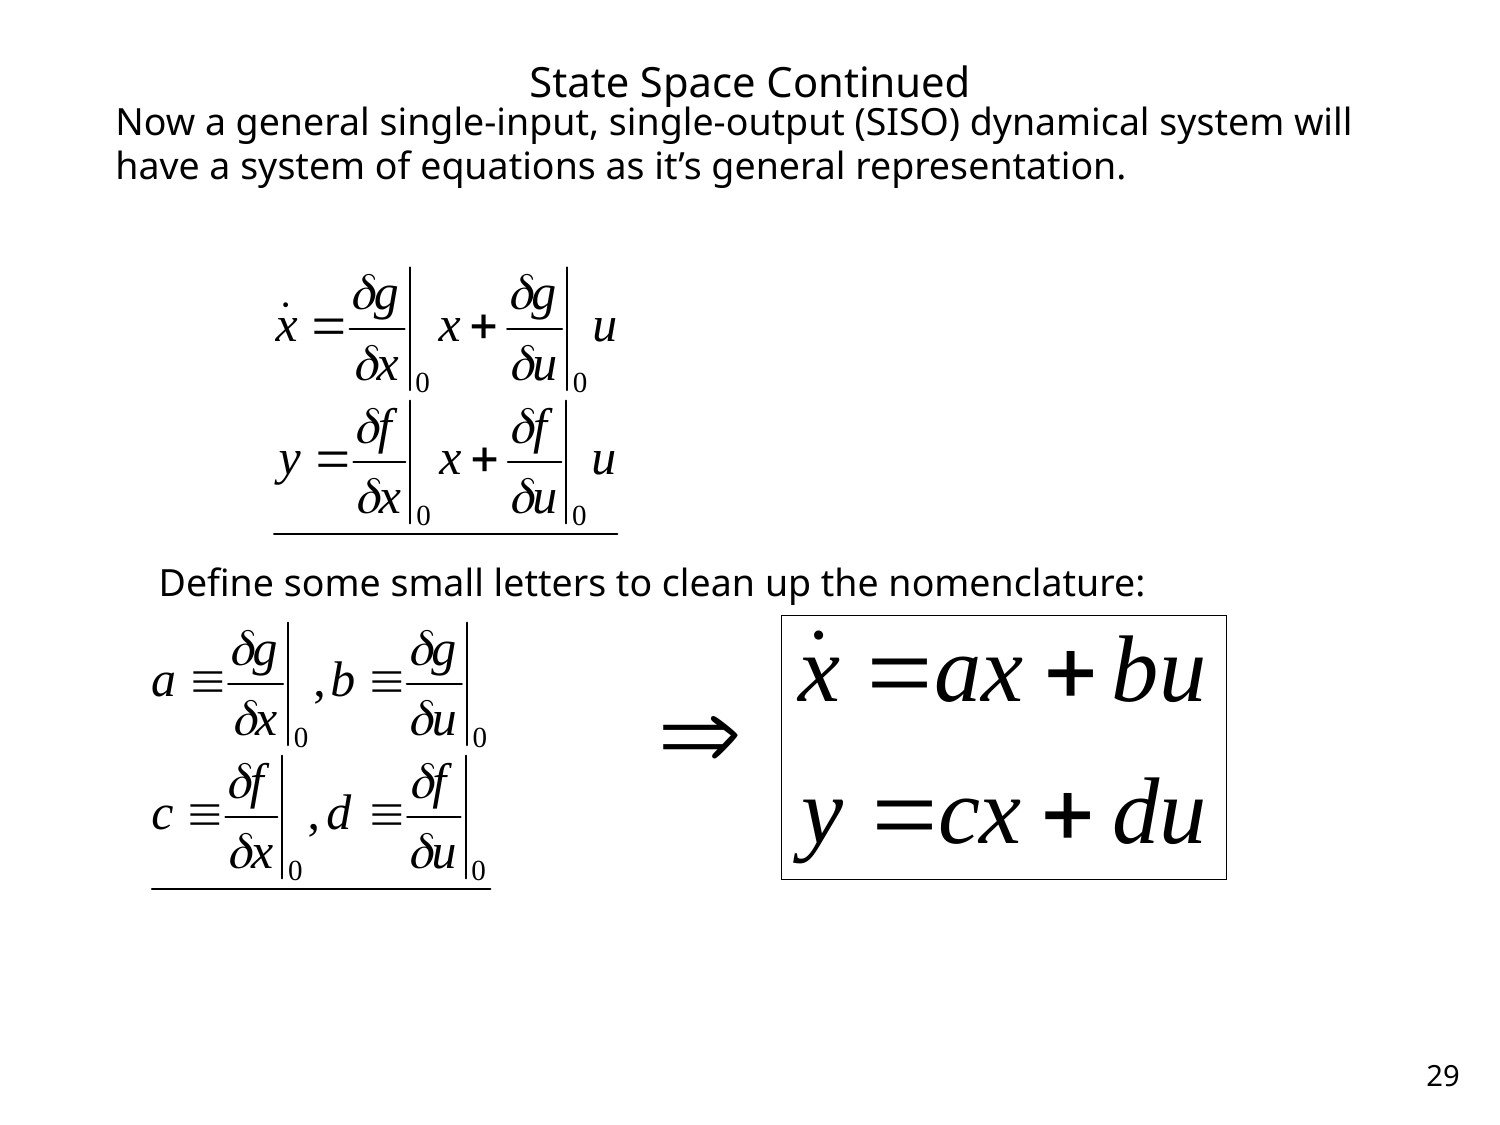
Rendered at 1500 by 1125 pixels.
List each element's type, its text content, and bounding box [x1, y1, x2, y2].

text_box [143, 610, 501, 902]
title State Space Continued [112, 37, 1388, 125]
slide_number 29 [1162, 1049, 1476, 1101]
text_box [780, 615, 1227, 880]
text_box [647, 692, 779, 793]
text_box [265, 255, 628, 547]
text_box Define some small letters to clean up the nomenclature: [143, 551, 1419, 670]
list Now a general single-input, single-output (SISO) dynamical system will have a system of equations as it’s general representation. [100, 90, 1376, 209]
